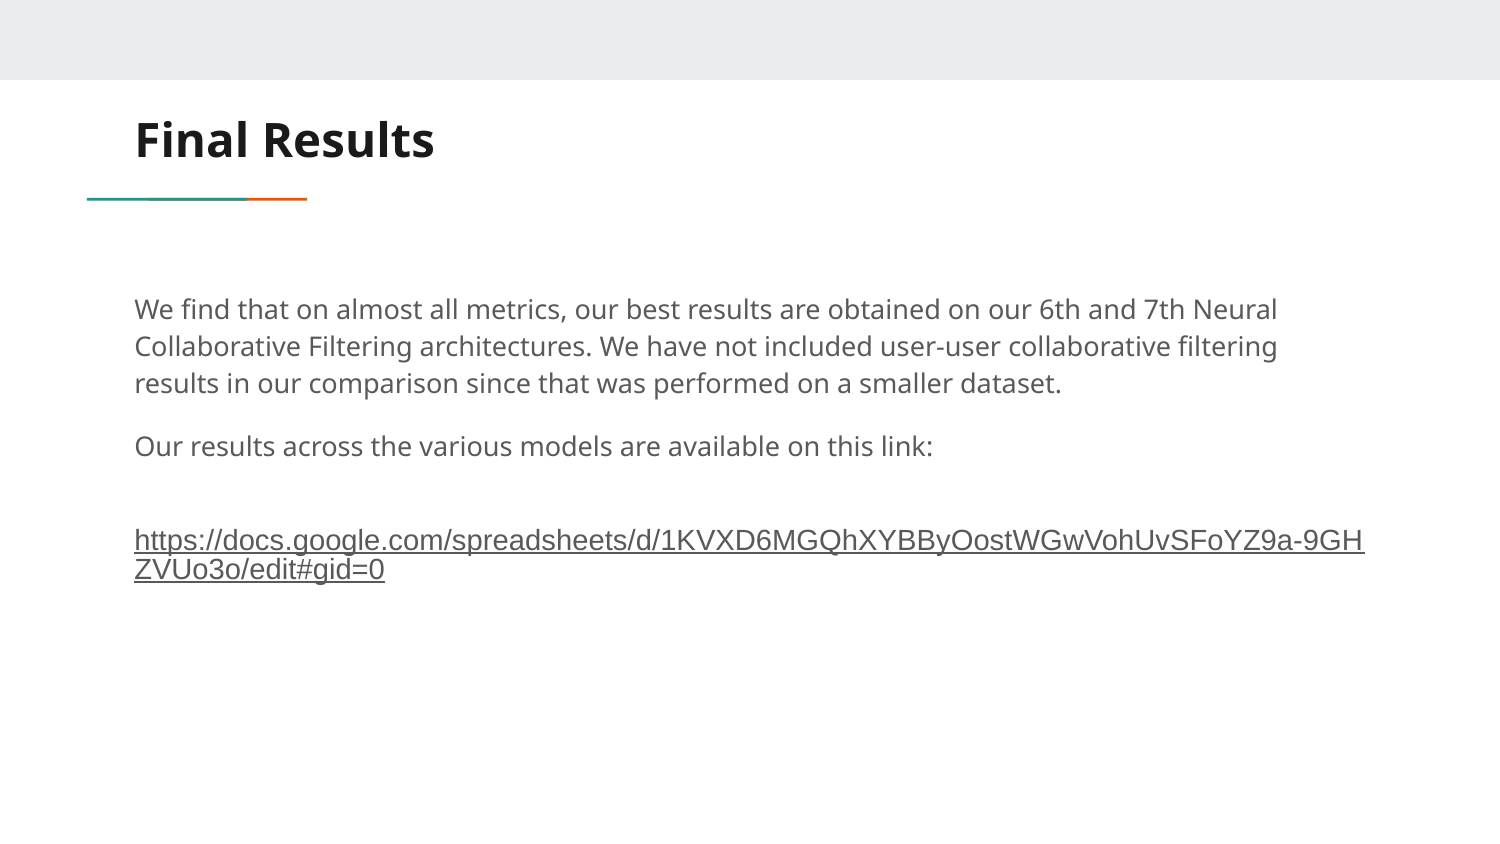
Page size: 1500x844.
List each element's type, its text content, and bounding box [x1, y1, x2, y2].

list We find that on almost all metrics, our best results are obtained on our 6th and 7th Neural Collaborative Filtering architectures. We have not included user-user collaborative filtering results in our comparison since that was performed on a smaller dataset. Our results across the various models are available on this link: https://docs.google.com/spreadsheets/d/1KVXD6MGQhXYBByOostWGwVohUvSFoYZ9a-9GHZVUo3o/edit#gid=0 [119, 237, 1381, 728]
title Final Results [119, 94, 1381, 183]
